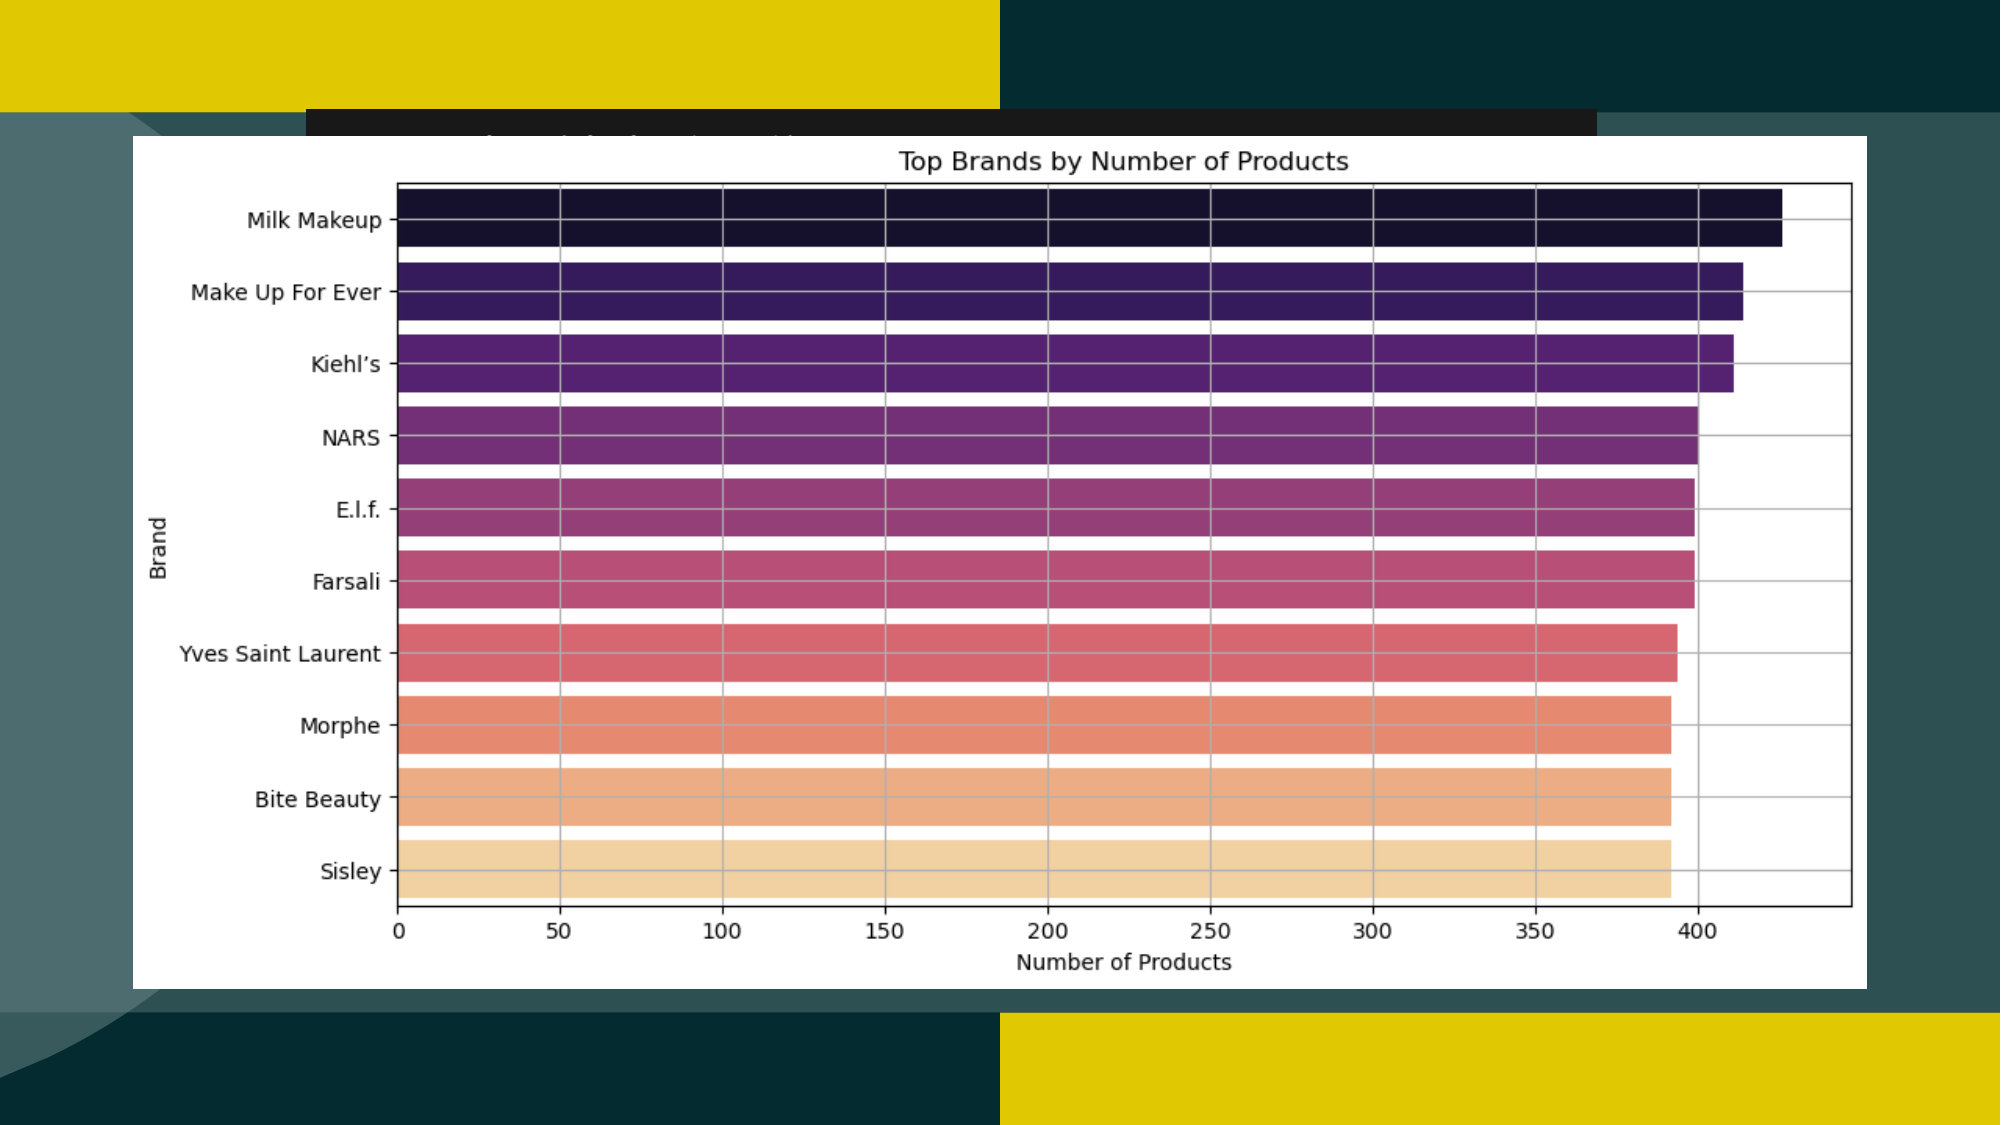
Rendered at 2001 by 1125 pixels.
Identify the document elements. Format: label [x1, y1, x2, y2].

picture [133, 109, 1867, 989]
